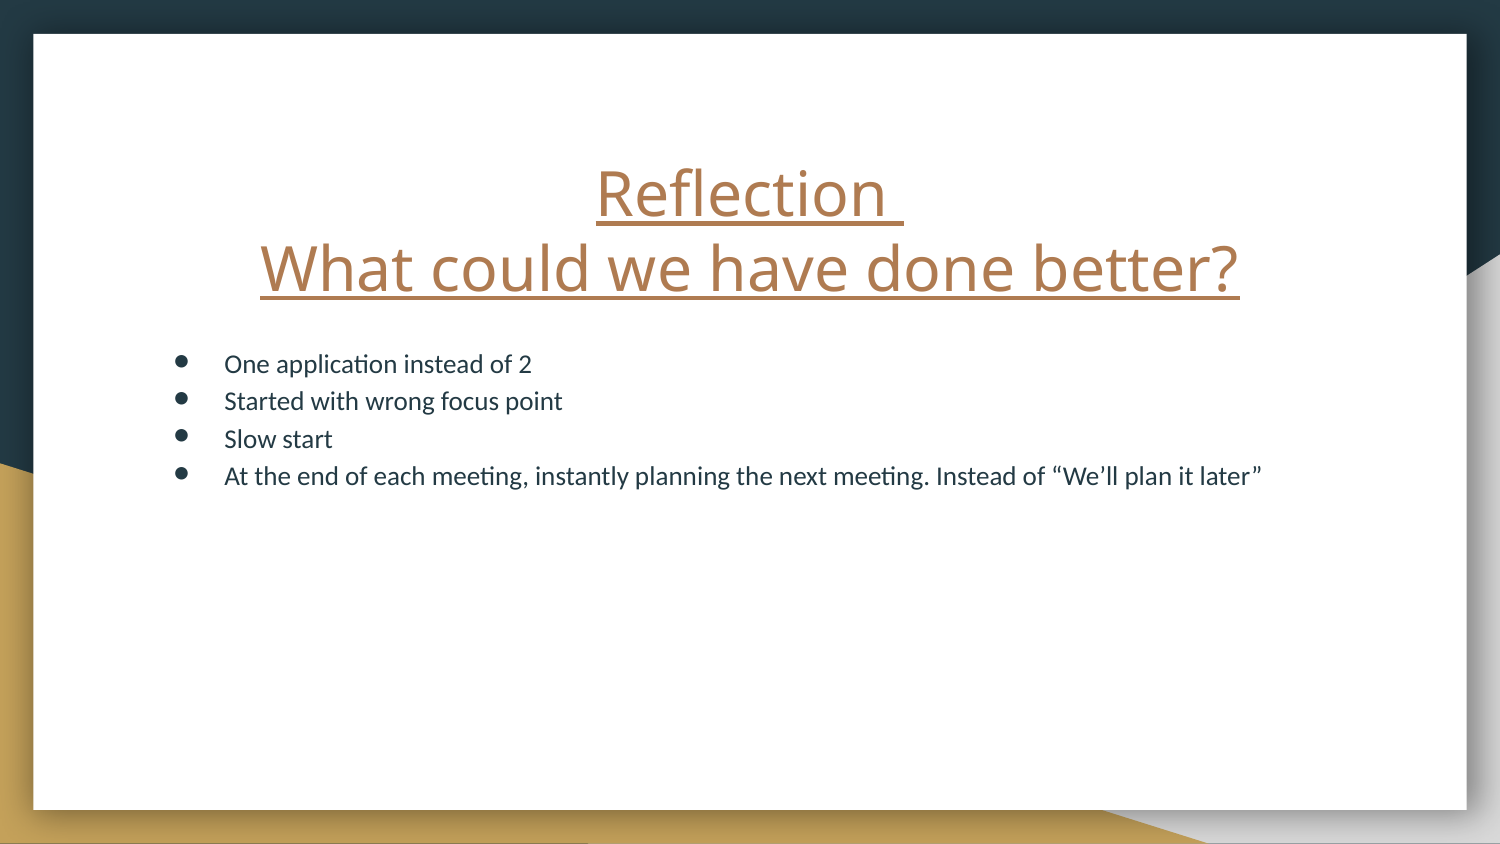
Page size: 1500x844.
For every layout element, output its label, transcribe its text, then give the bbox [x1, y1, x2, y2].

title Reflection What could we have done better? [134, 138, 1366, 296]
list One application instead of 2 Started with wrong focus point Slow start At the end of each meeting, instantly planning the next meeting. Instead of “We’ll plan it later” [134, 326, 1366, 729]
